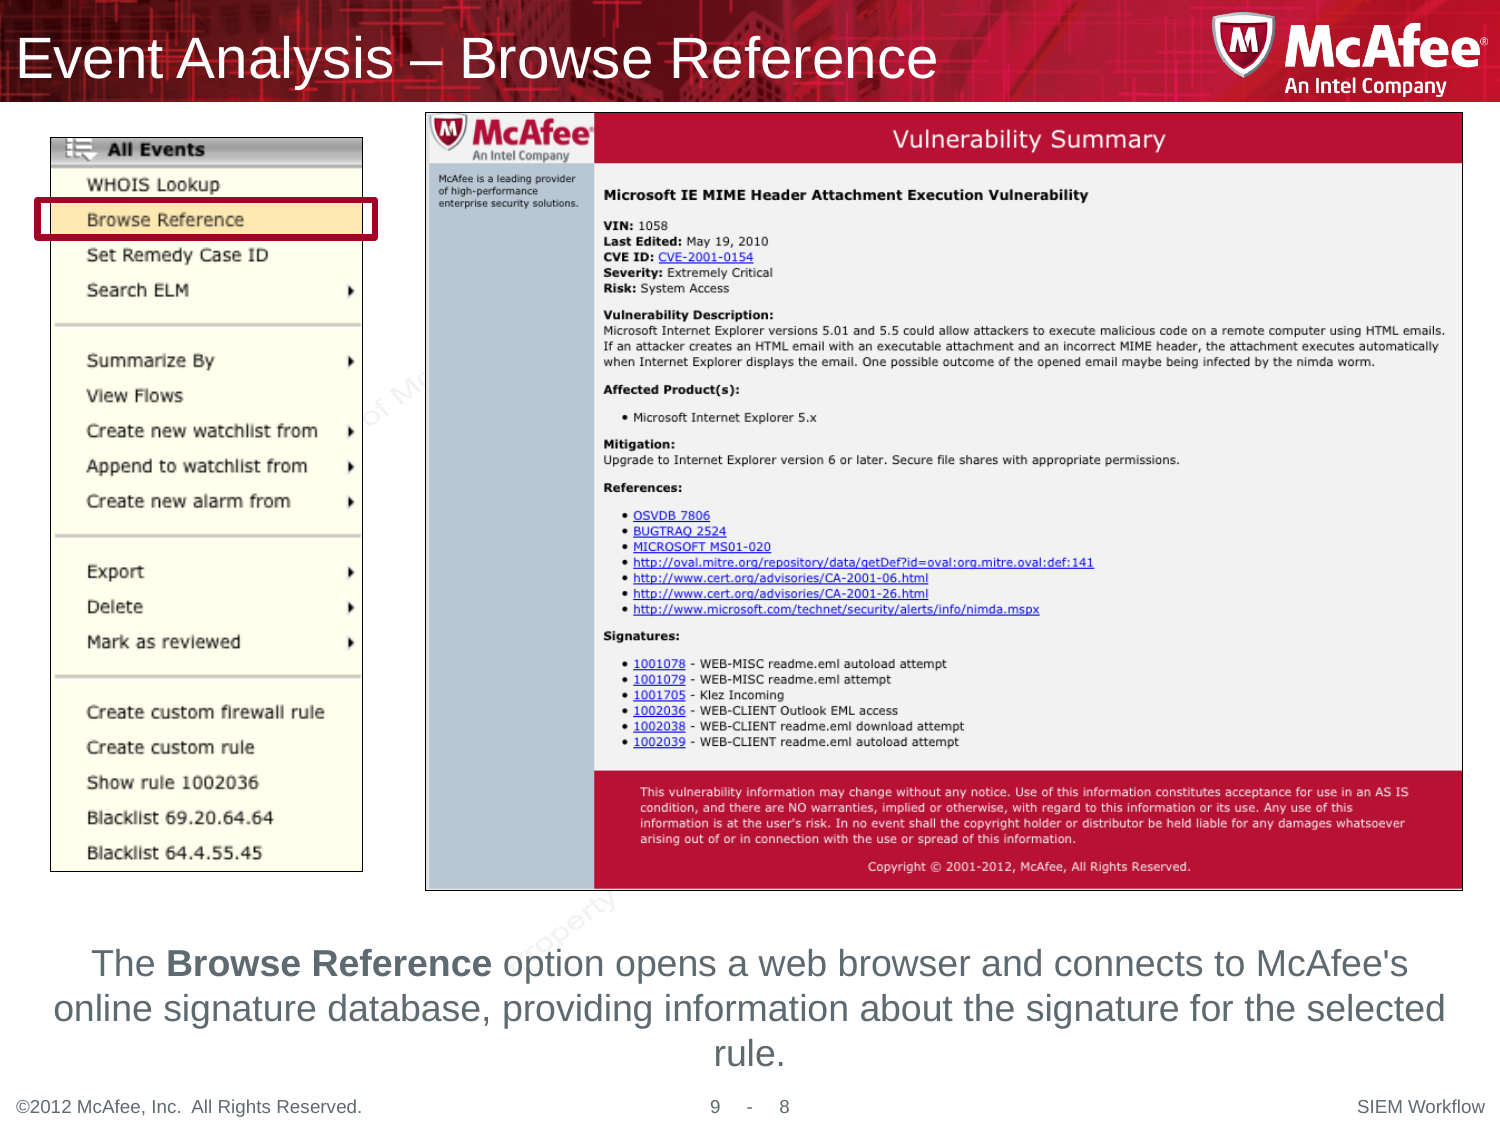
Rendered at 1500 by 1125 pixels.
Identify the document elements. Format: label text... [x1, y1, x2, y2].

text_box [366, 200, 375, 238]
text_box [37, 200, 44, 238]
picture [0, 0, 1500, 1050]
text_box The Browse Reference option opens a web browser and connects to McAfee's online signature database, providing information about the signature for the selected rule. [24, 931, 1475, 1082]
footer SIEM Workflow [924, 1087, 1500, 1125]
title Event Analysis – Browse Reference [0, 0, 1172, 98]
